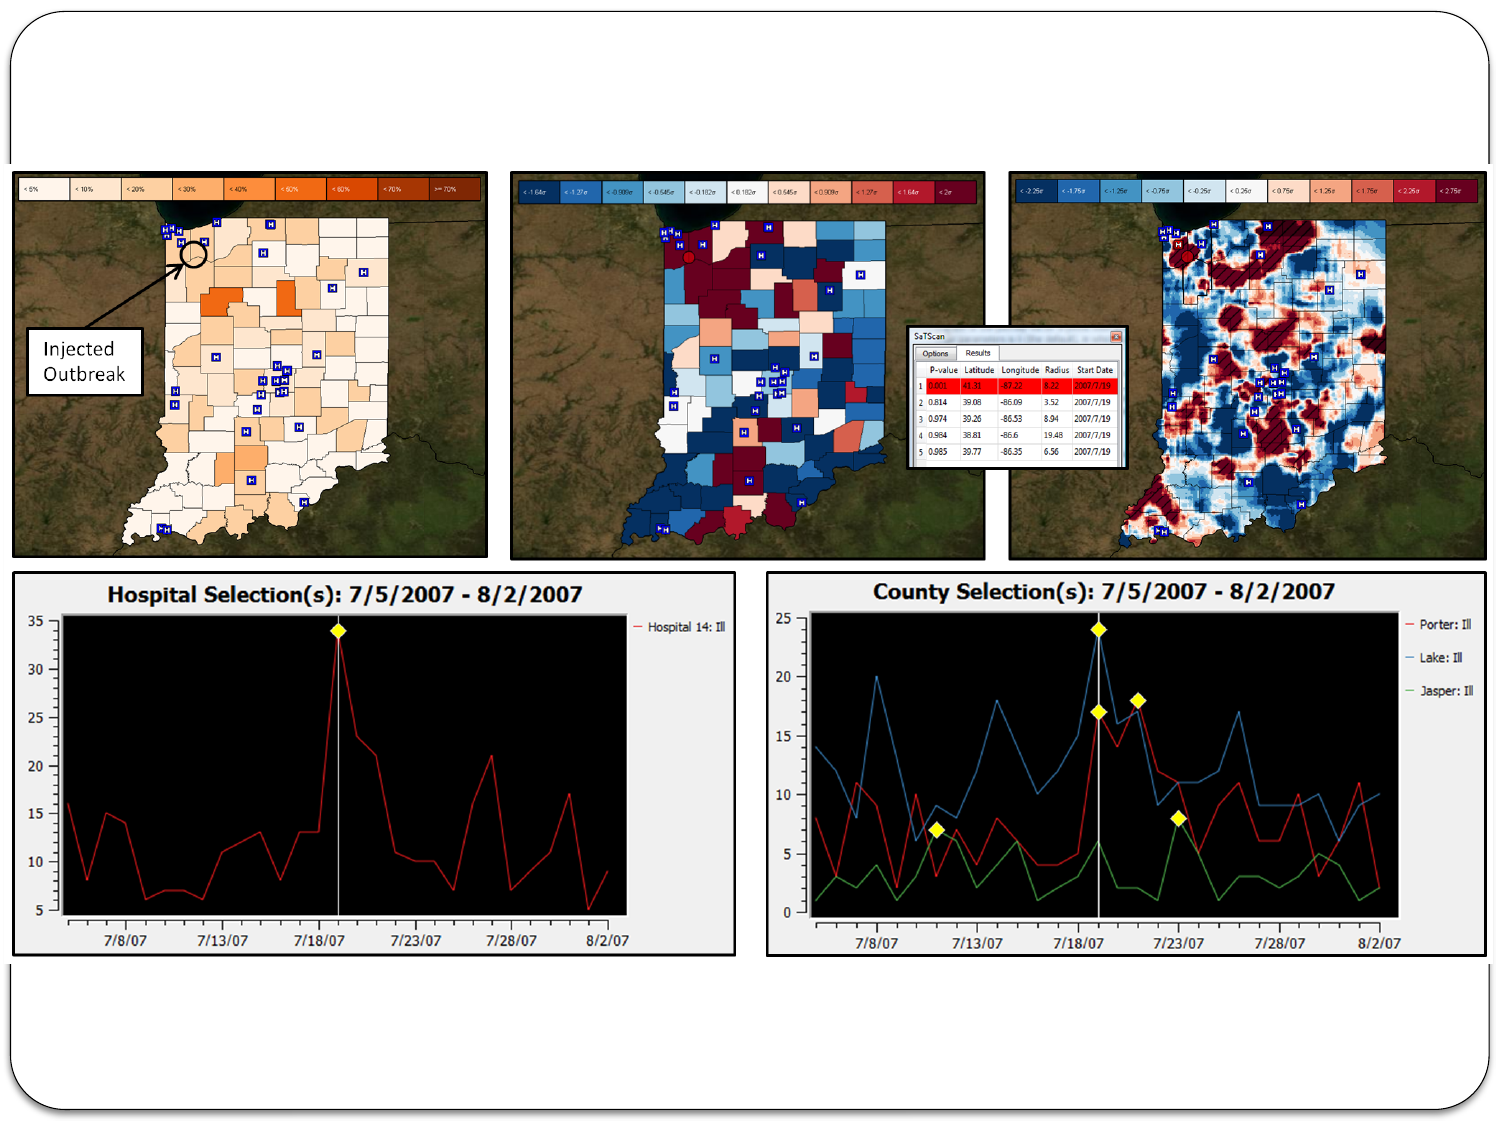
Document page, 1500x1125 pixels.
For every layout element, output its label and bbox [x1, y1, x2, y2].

picture [4, 164, 1493, 964]
